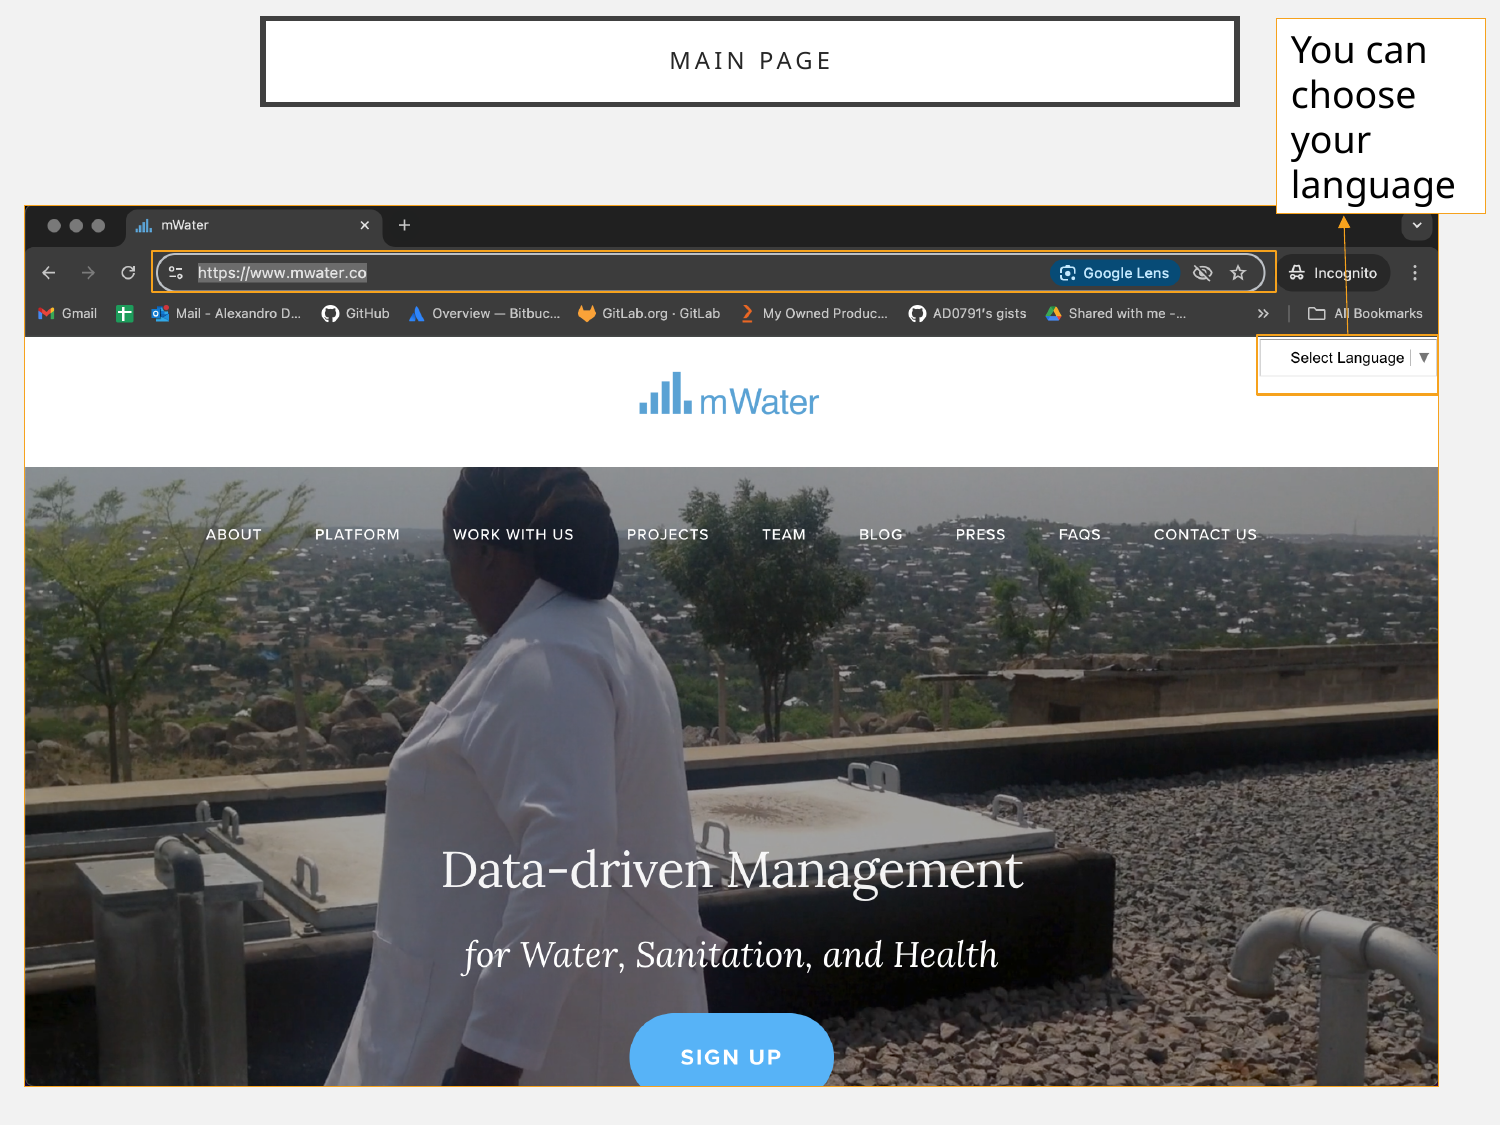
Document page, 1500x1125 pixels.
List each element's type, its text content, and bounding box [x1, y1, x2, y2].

title main page [260, 16, 1240, 107]
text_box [1343, 215, 1348, 335]
text_box You can choose your language [1276, 18, 1486, 214]
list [24, 205, 1439, 1087]
